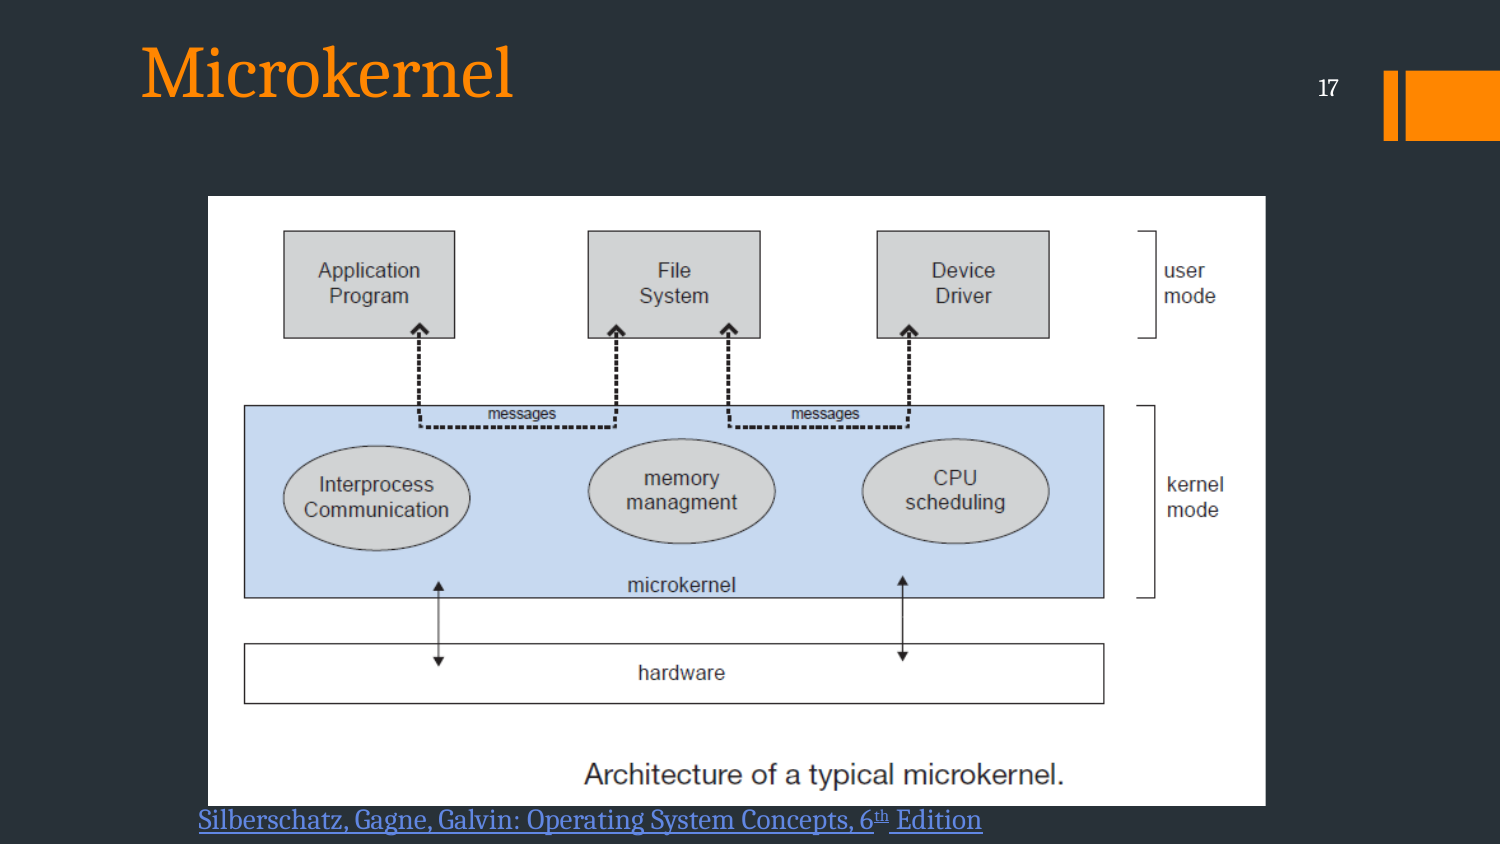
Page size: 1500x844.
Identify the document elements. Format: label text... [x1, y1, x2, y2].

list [207, 196, 1267, 806]
slide_number 17 [1199, 67, 1355, 105]
title Microkernel [125, 15, 1325, 120]
text_box Silberschatz, Gagne, Galvin: Operating System Concepts, 6th Edition [183, 793, 1497, 843]
